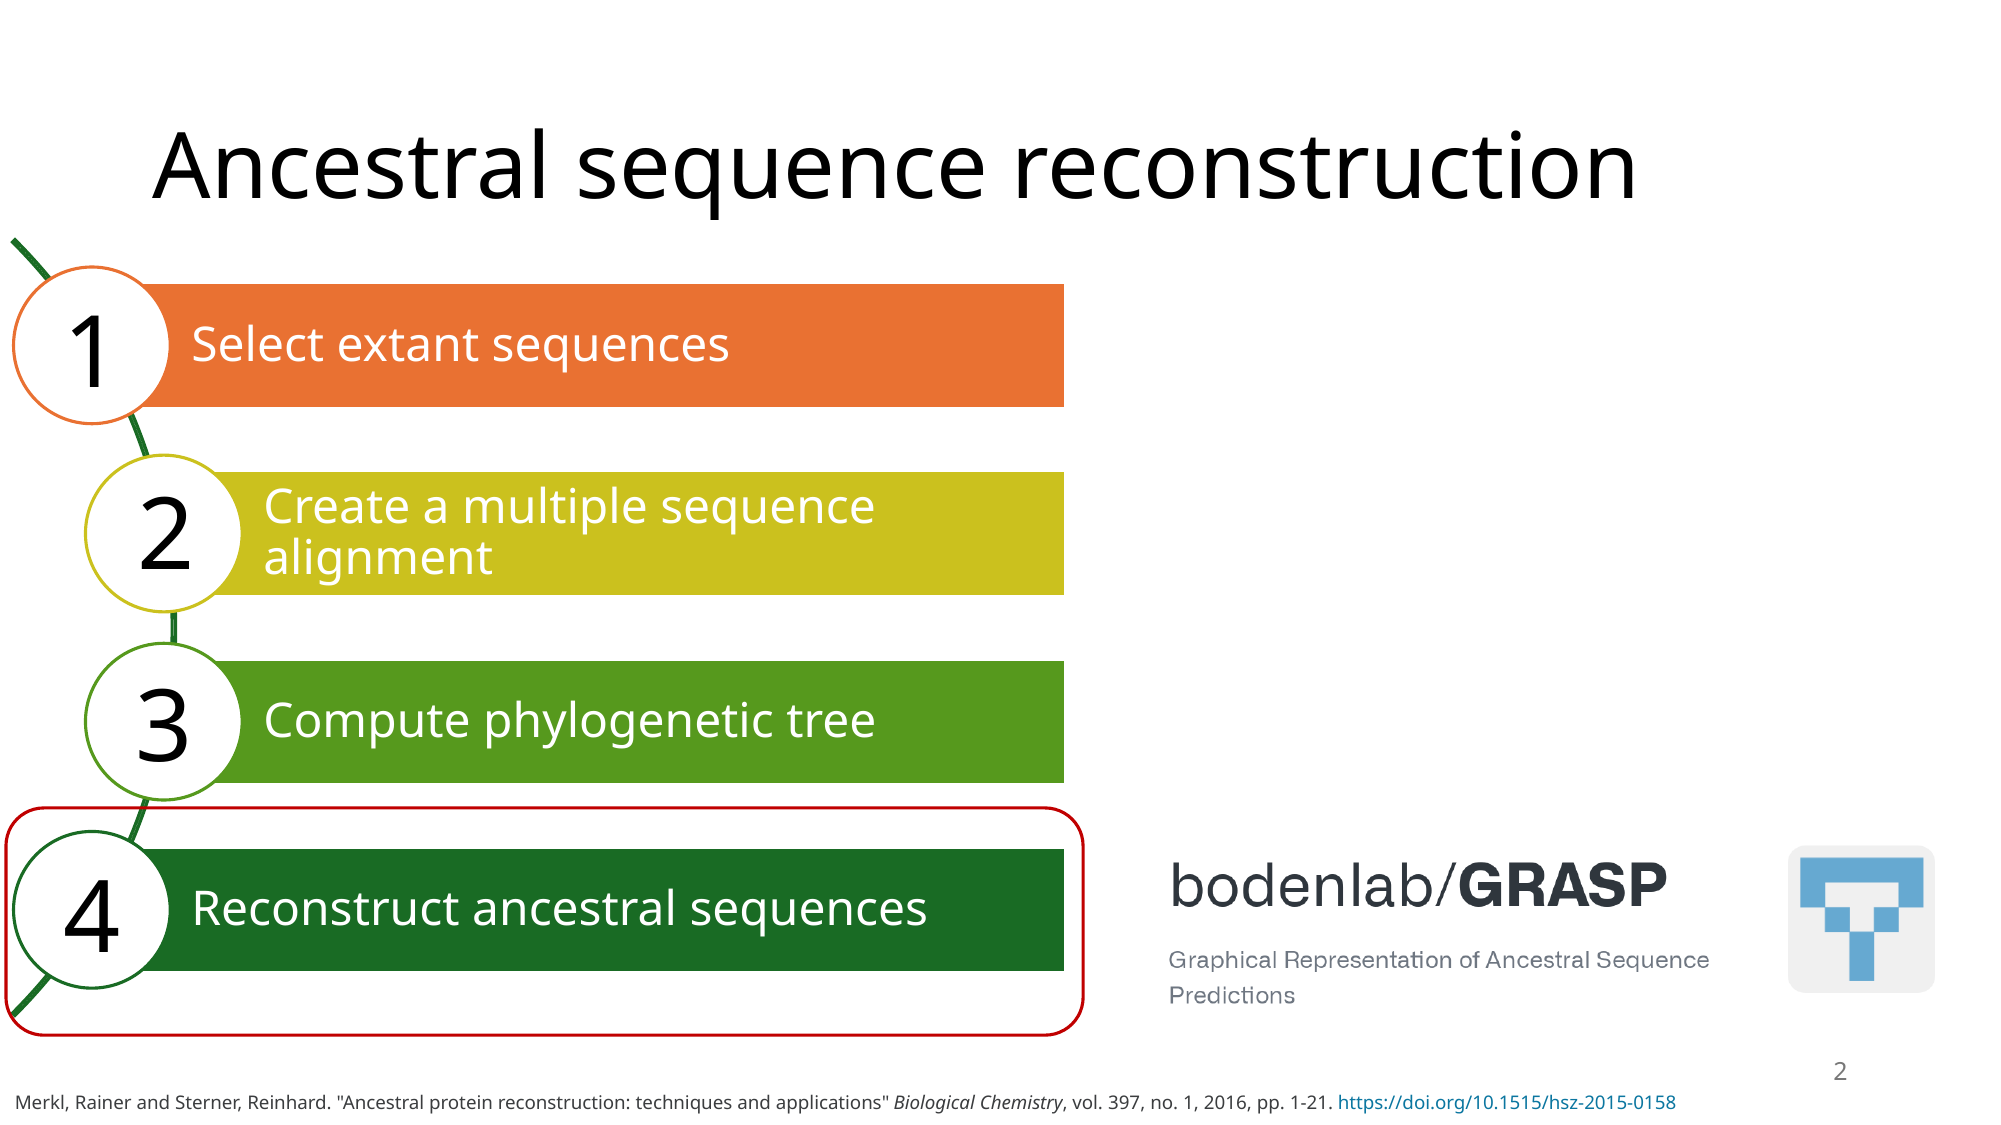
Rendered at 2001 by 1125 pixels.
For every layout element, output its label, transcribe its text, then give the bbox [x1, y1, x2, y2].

text_box [1078, 824, 1085, 1020]
picture [1108, 786, 1995, 1036]
title Ancestral sequence reconstruction [137, 59, 1863, 278]
slide_number 2 [1412, 1042, 1863, 1103]
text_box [0, 219, 1078, 1036]
text_box Merkl, Rainer and Sterner, Reinhard. "Ancestral protein reconstruction: techniques and applications" Biological Chemistry, vol. 397, no. 1, 2016, pp. 1-21. https://doi.org/10.1515/hsz-2015-0158 [0, 1083, 1914, 1124]
